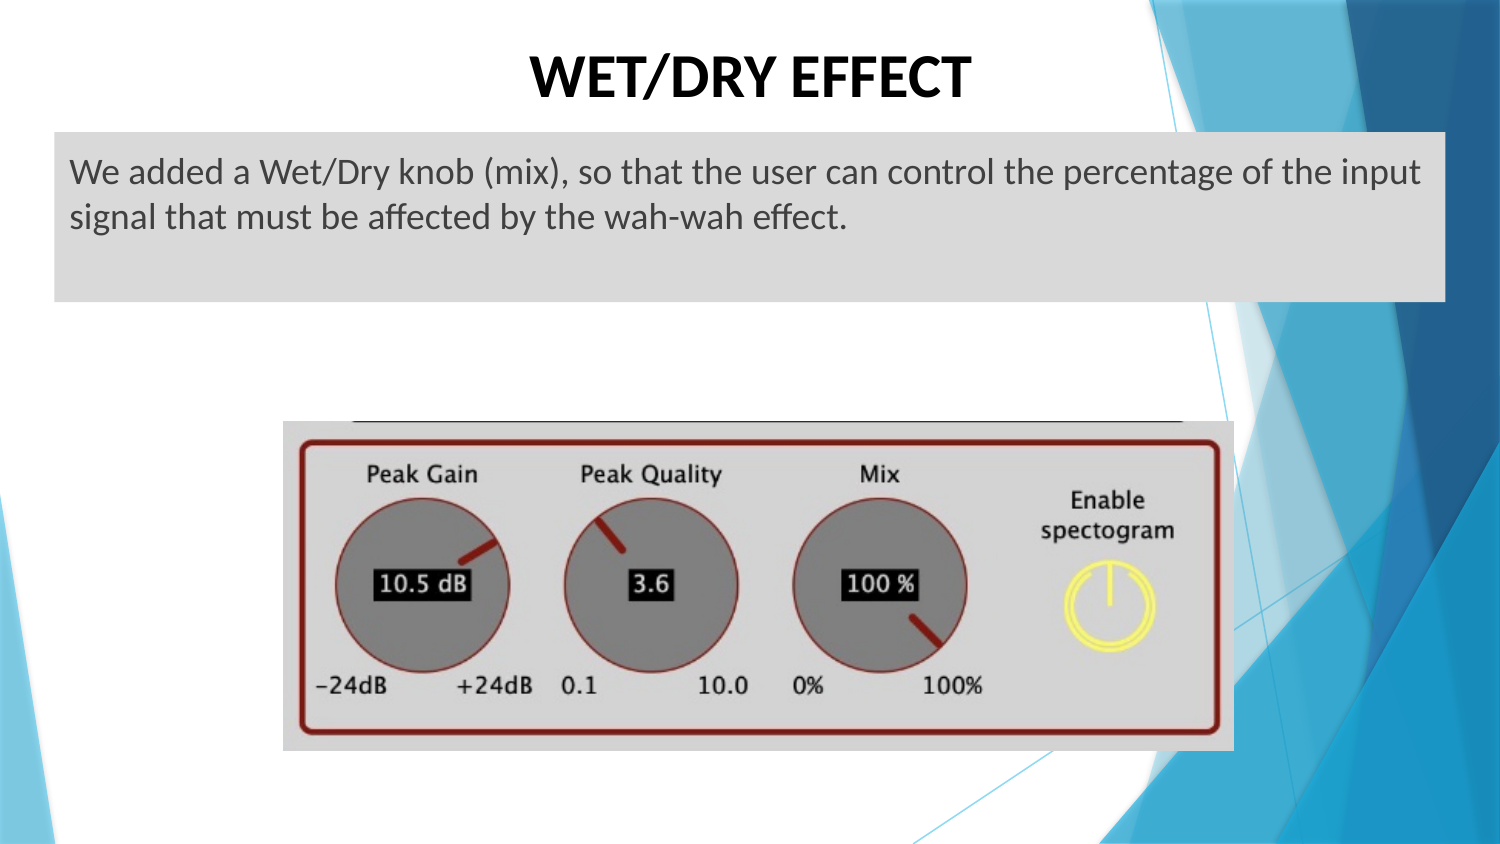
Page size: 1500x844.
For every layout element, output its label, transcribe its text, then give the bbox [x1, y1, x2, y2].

text_box WET/DRY EFFECT [118, 27, 1399, 118]
picture [282, 421, 1235, 752]
list We added a Wet/Dry knob (mix), so that the user can control the percentage of the input signal that must be affected by the wah-wah effect. [54, 132, 1446, 303]
